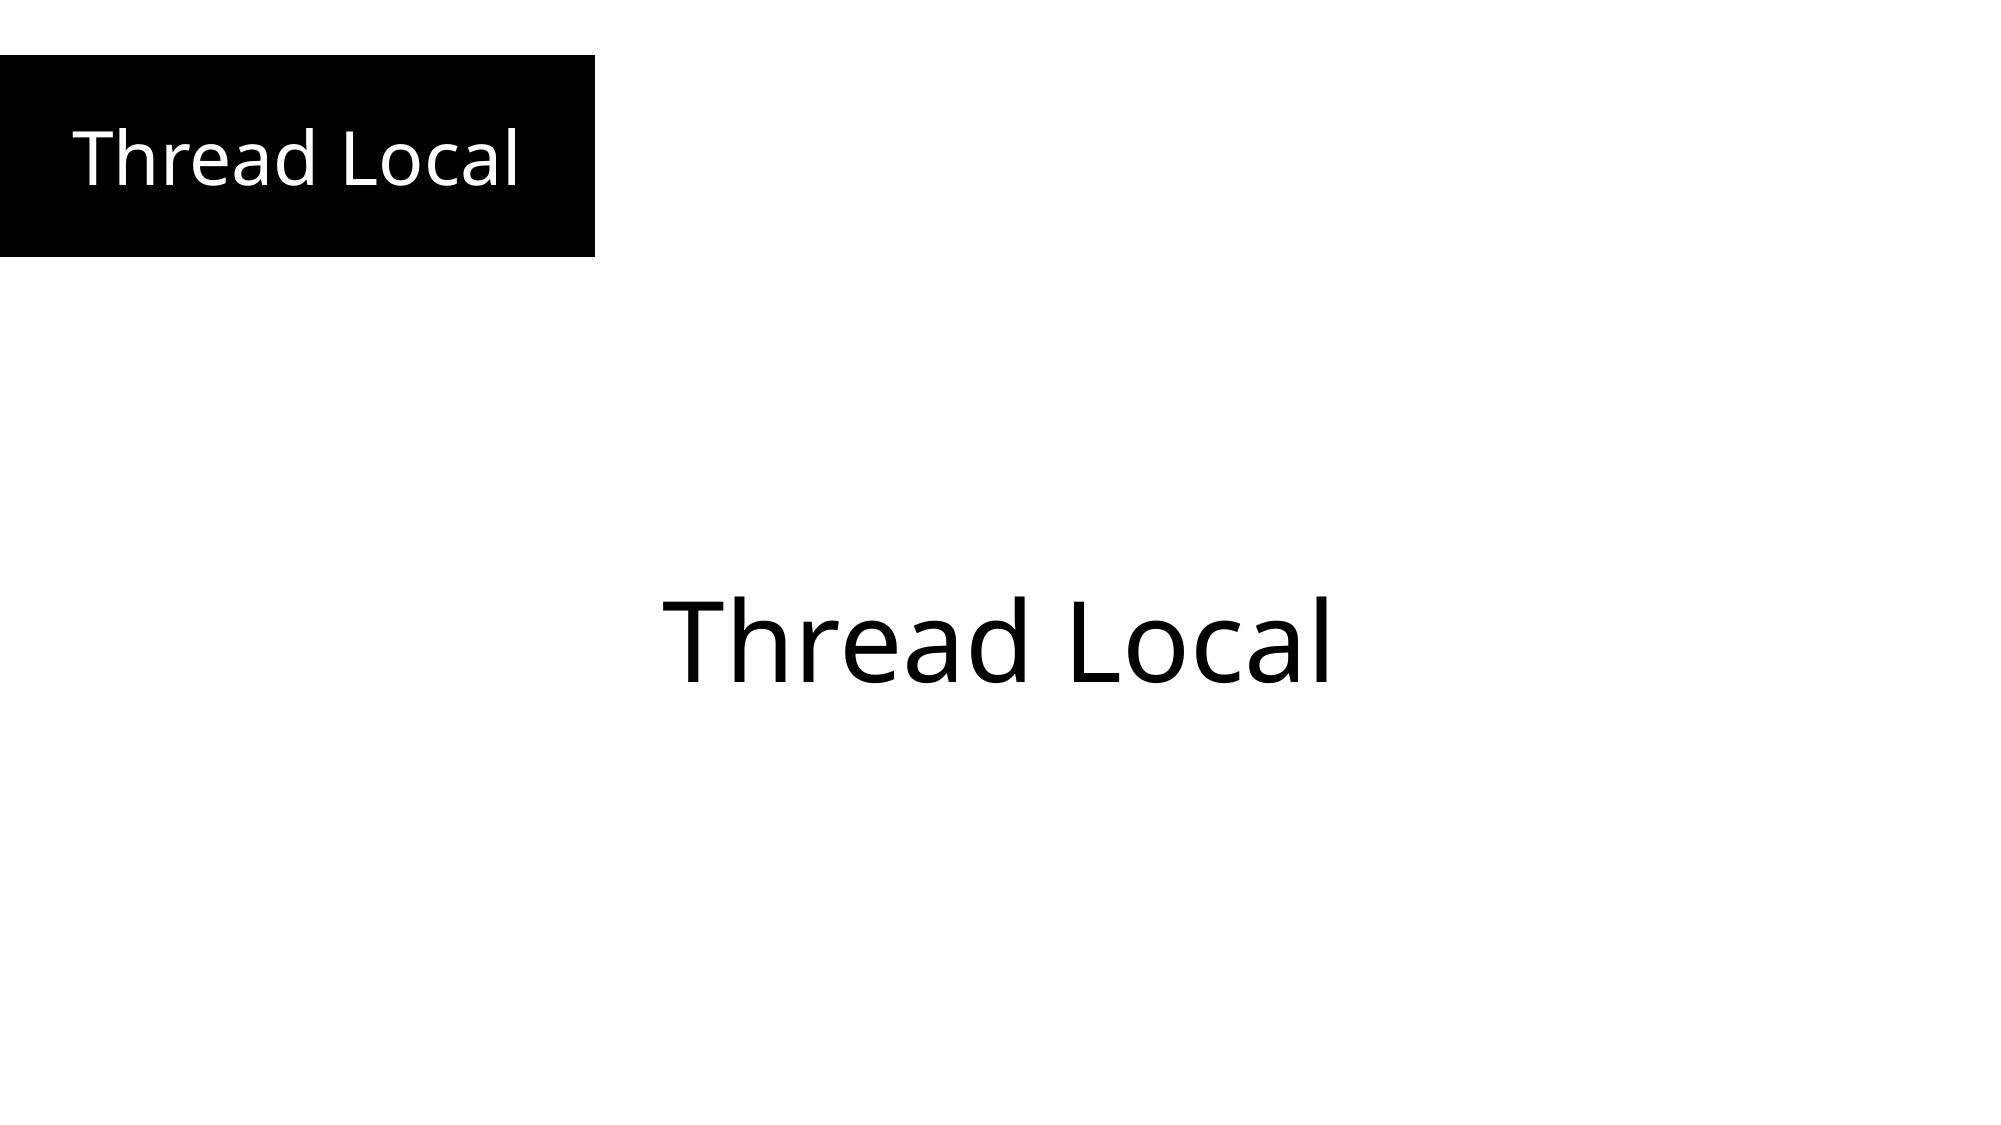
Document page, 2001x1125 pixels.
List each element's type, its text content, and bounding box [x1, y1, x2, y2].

text_box Thread Local [648, 562, 1352, 713]
text_box Thread Local [0, 55, 595, 257]
